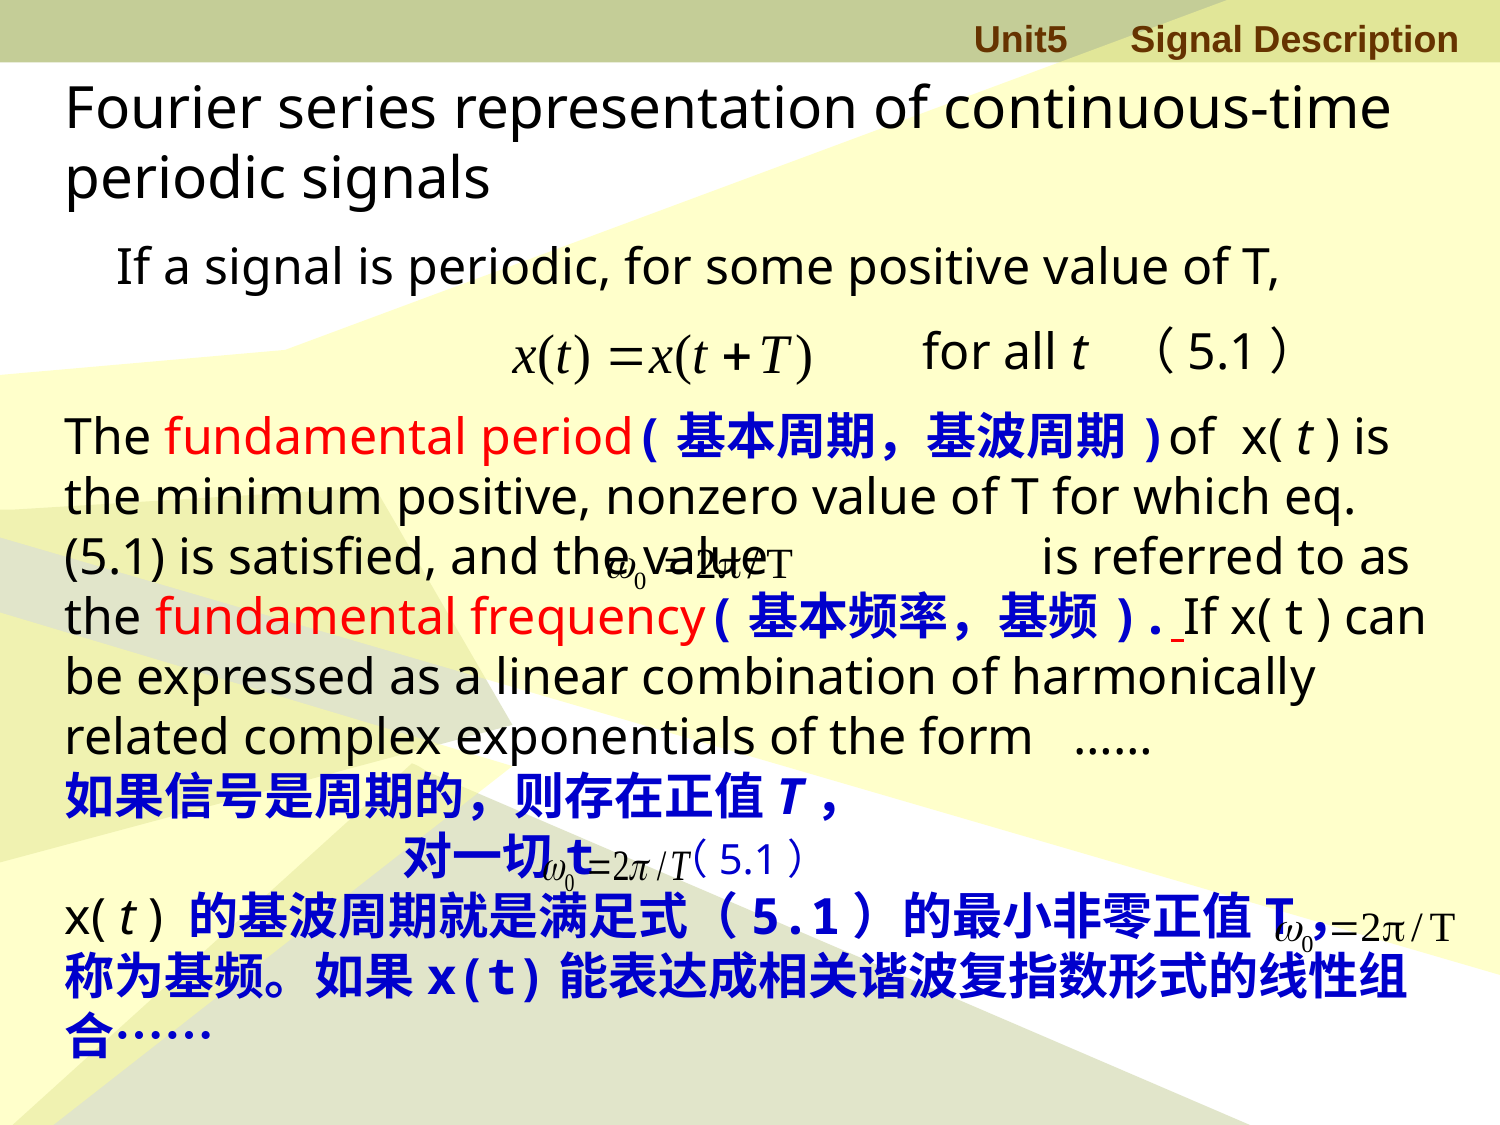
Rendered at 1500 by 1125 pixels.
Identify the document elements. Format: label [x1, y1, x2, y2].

text_box [0, 62, 1500, 1125]
